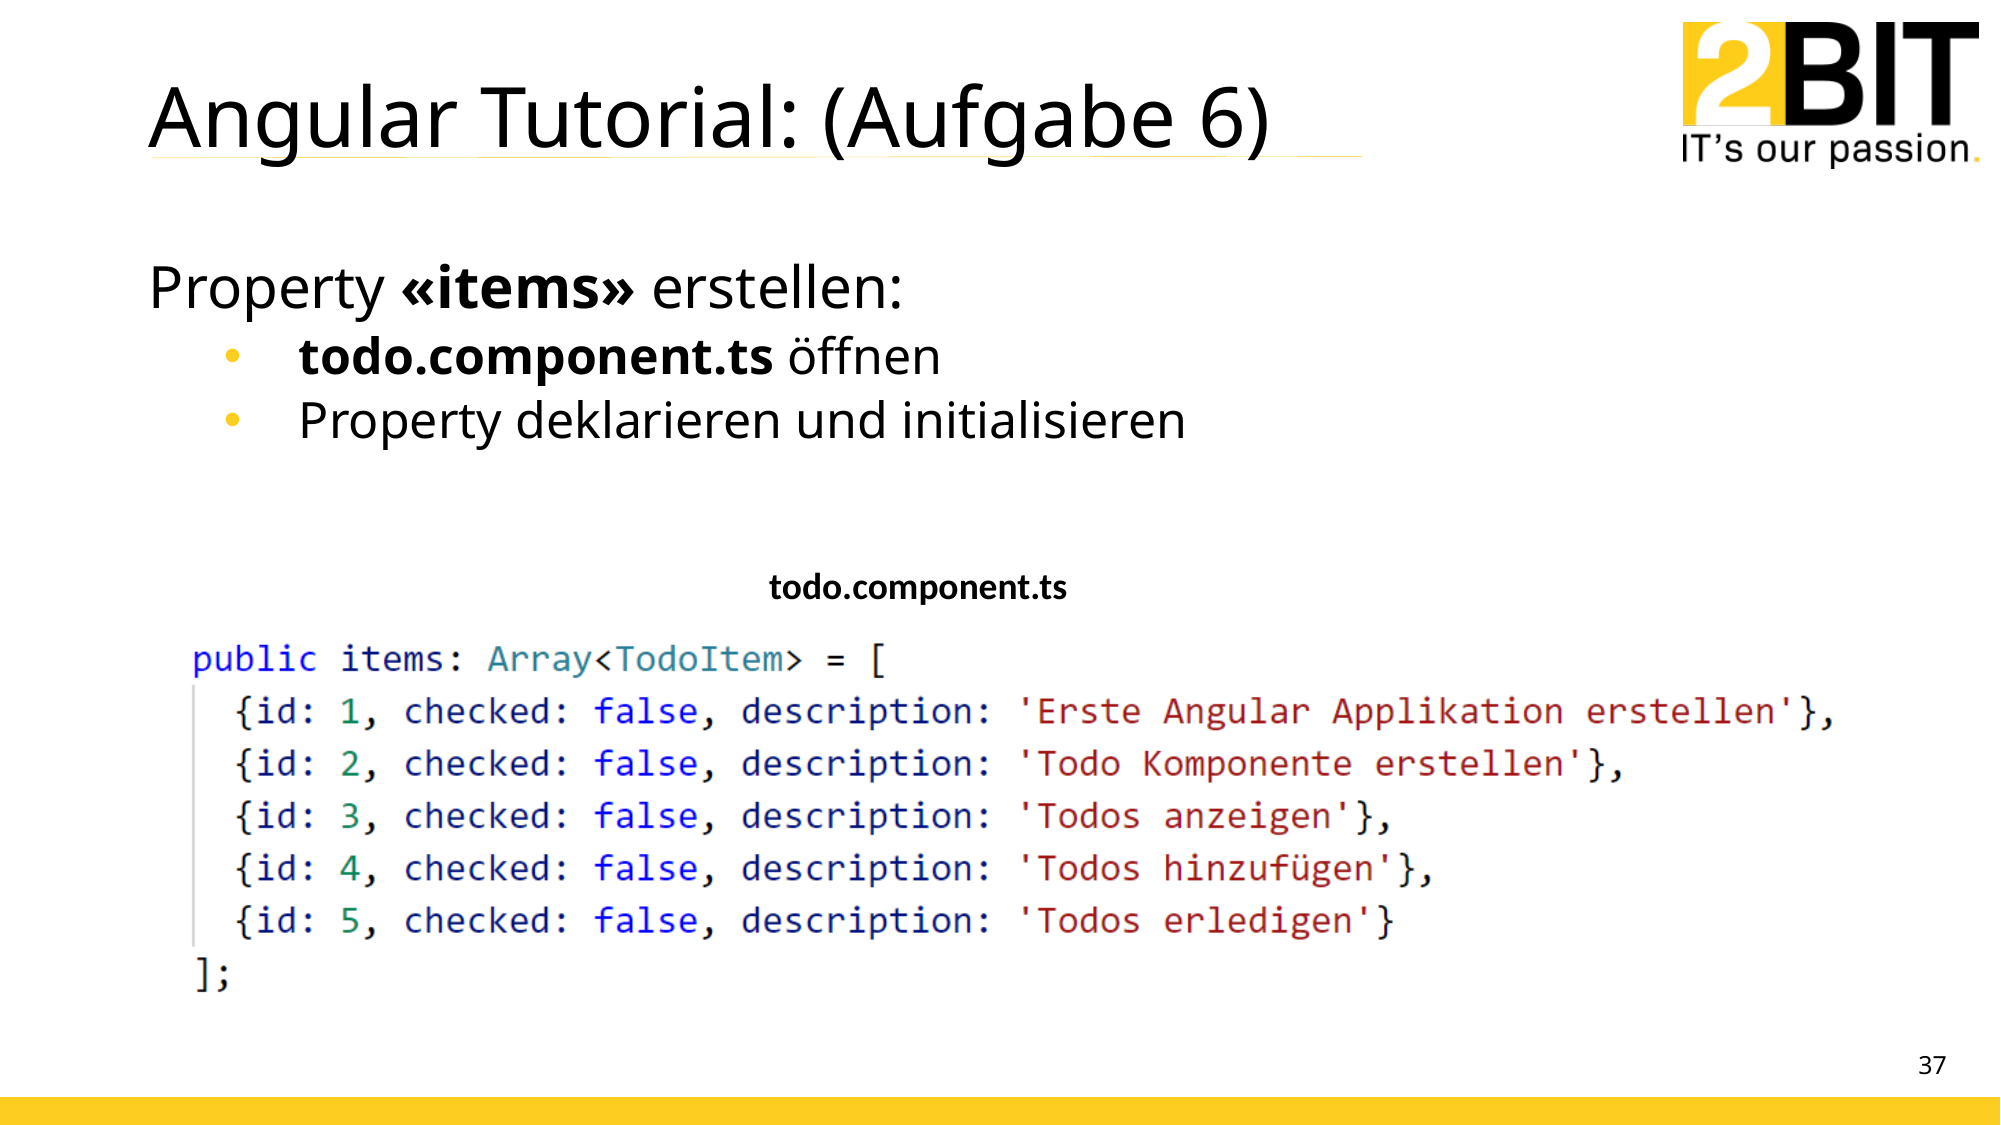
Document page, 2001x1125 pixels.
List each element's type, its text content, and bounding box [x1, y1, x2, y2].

picture [1683, 22, 1979, 169]
text_box todo.component.ts [754, 554, 1315, 615]
list Property «items» erstellen: todo.component.ts öffnen Property deklarieren und initialisieren [133, 250, 1859, 965]
title Angular Tutorial: (Aufgabe 6) [133, 68, 1859, 250]
picture [184, 634, 1844, 1010]
